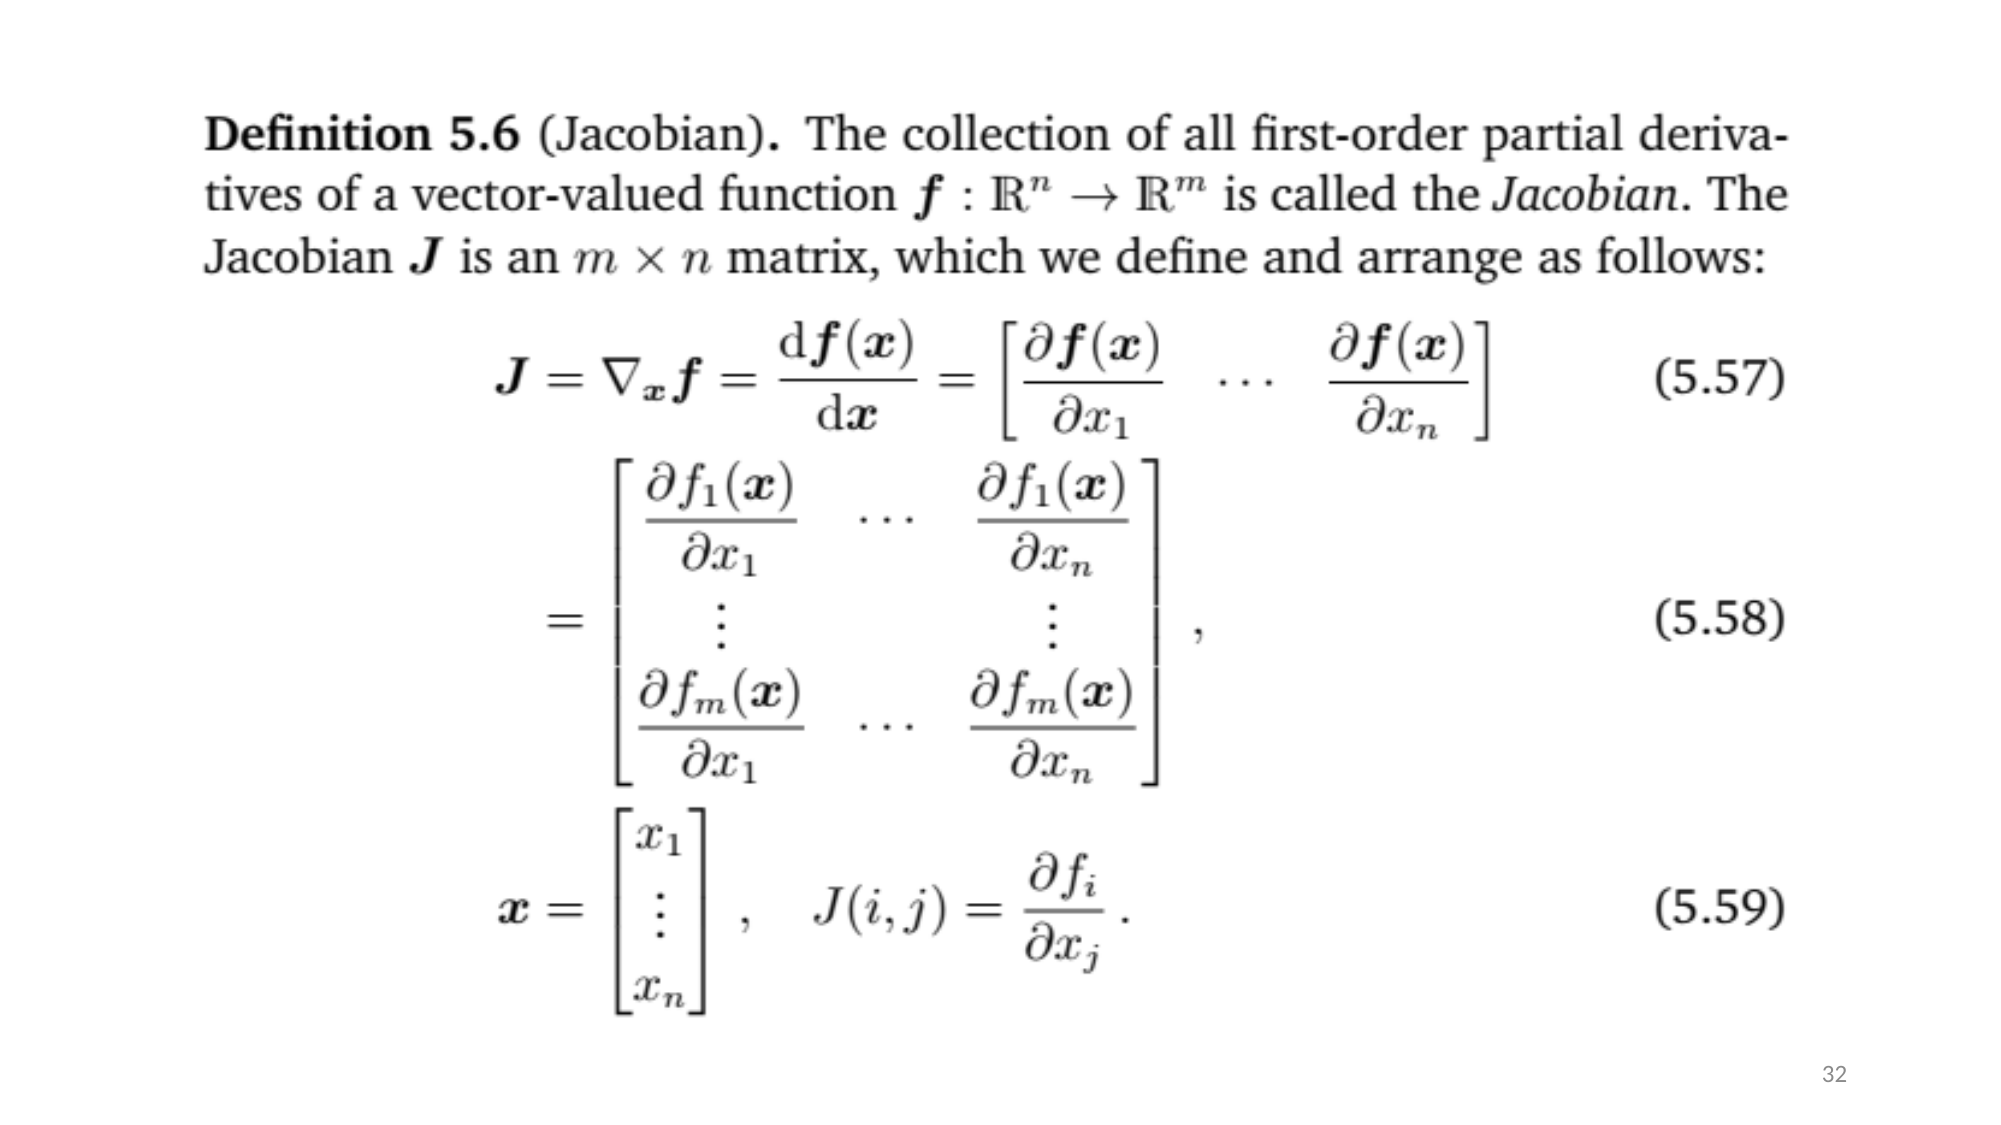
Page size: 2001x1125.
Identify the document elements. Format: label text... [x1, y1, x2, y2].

slide_number 32 [1412, 1042, 1863, 1103]
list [201, 105, 1799, 1020]
